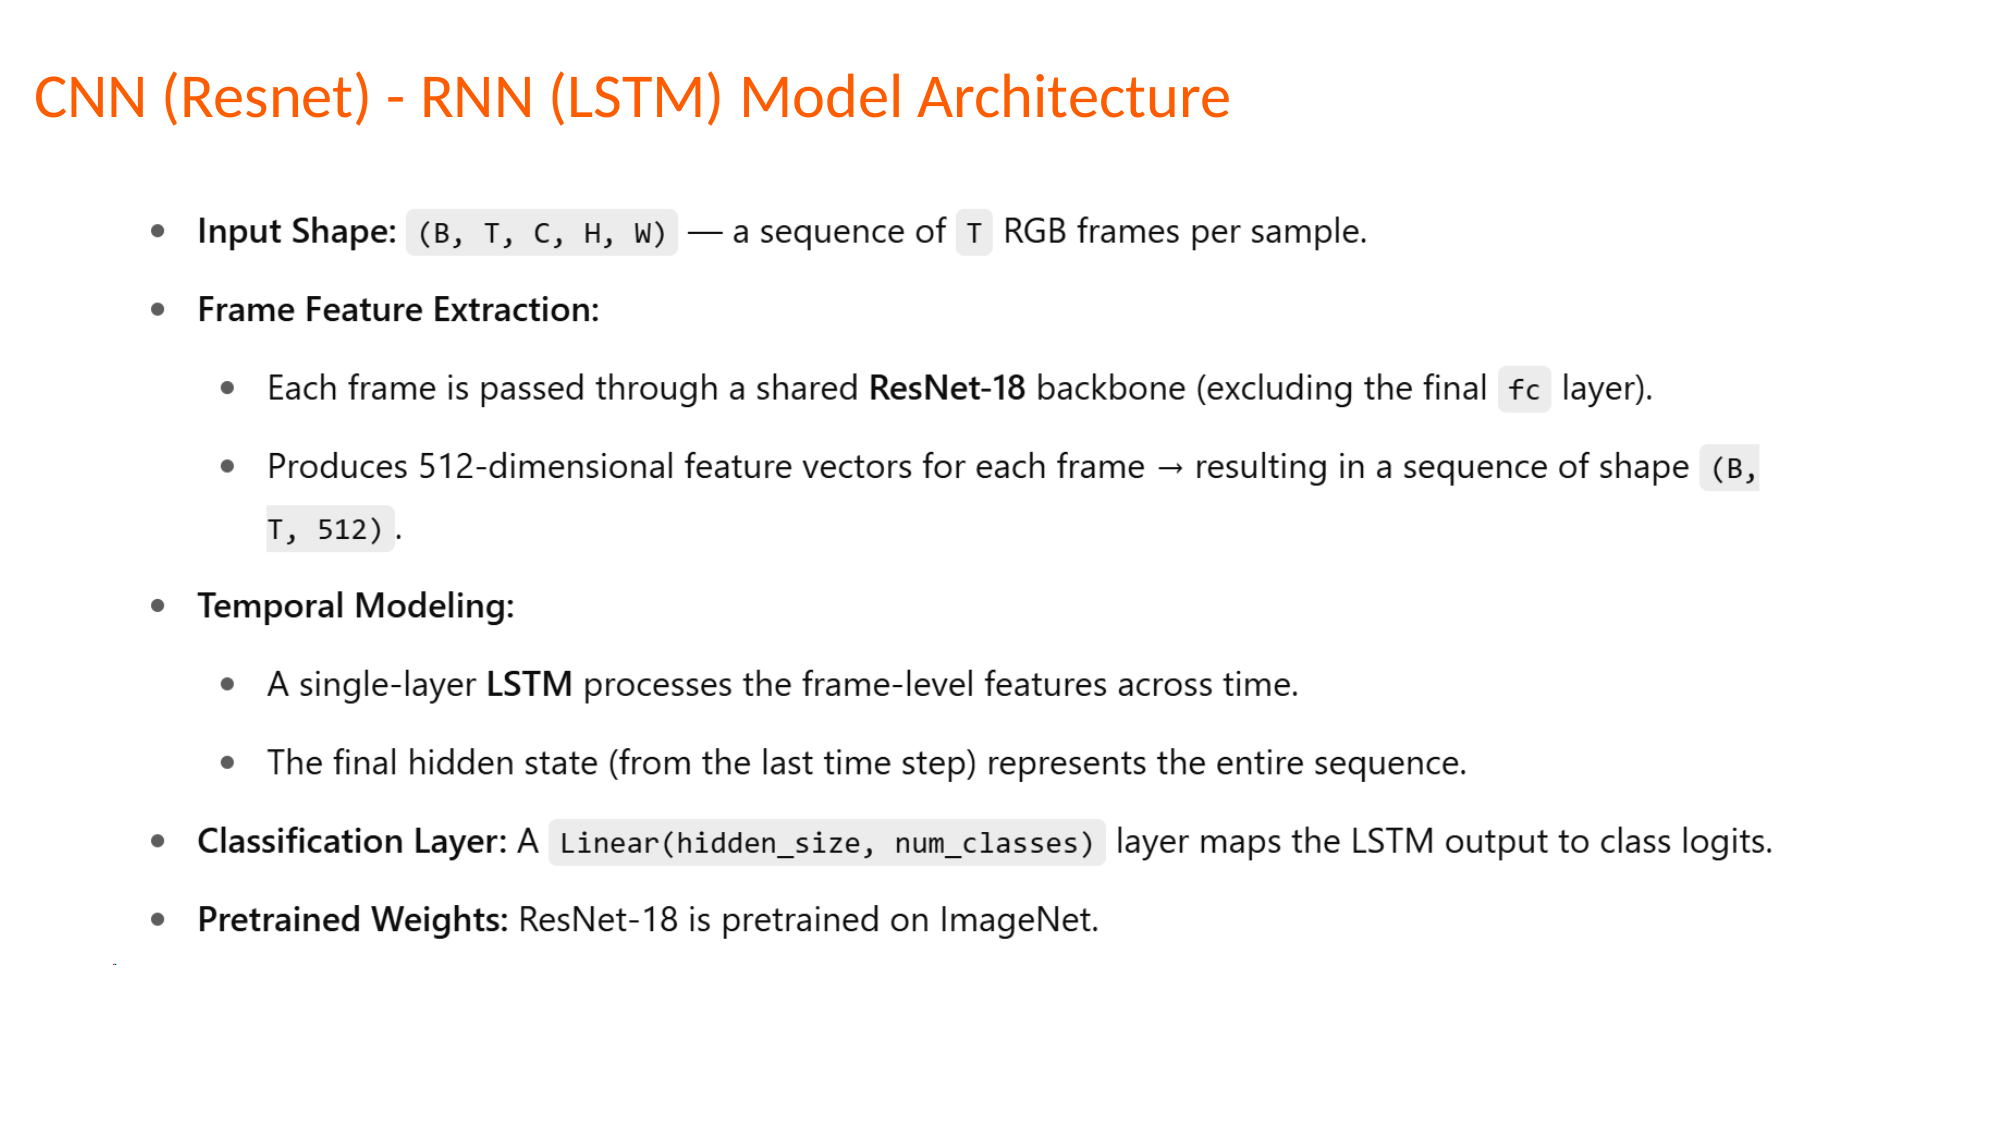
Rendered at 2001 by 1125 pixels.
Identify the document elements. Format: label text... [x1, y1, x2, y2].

title CNN (Resnet) - RNN (LSTM) Model Architecture [19, 42, 1274, 139]
picture [113, 185, 1792, 966]
